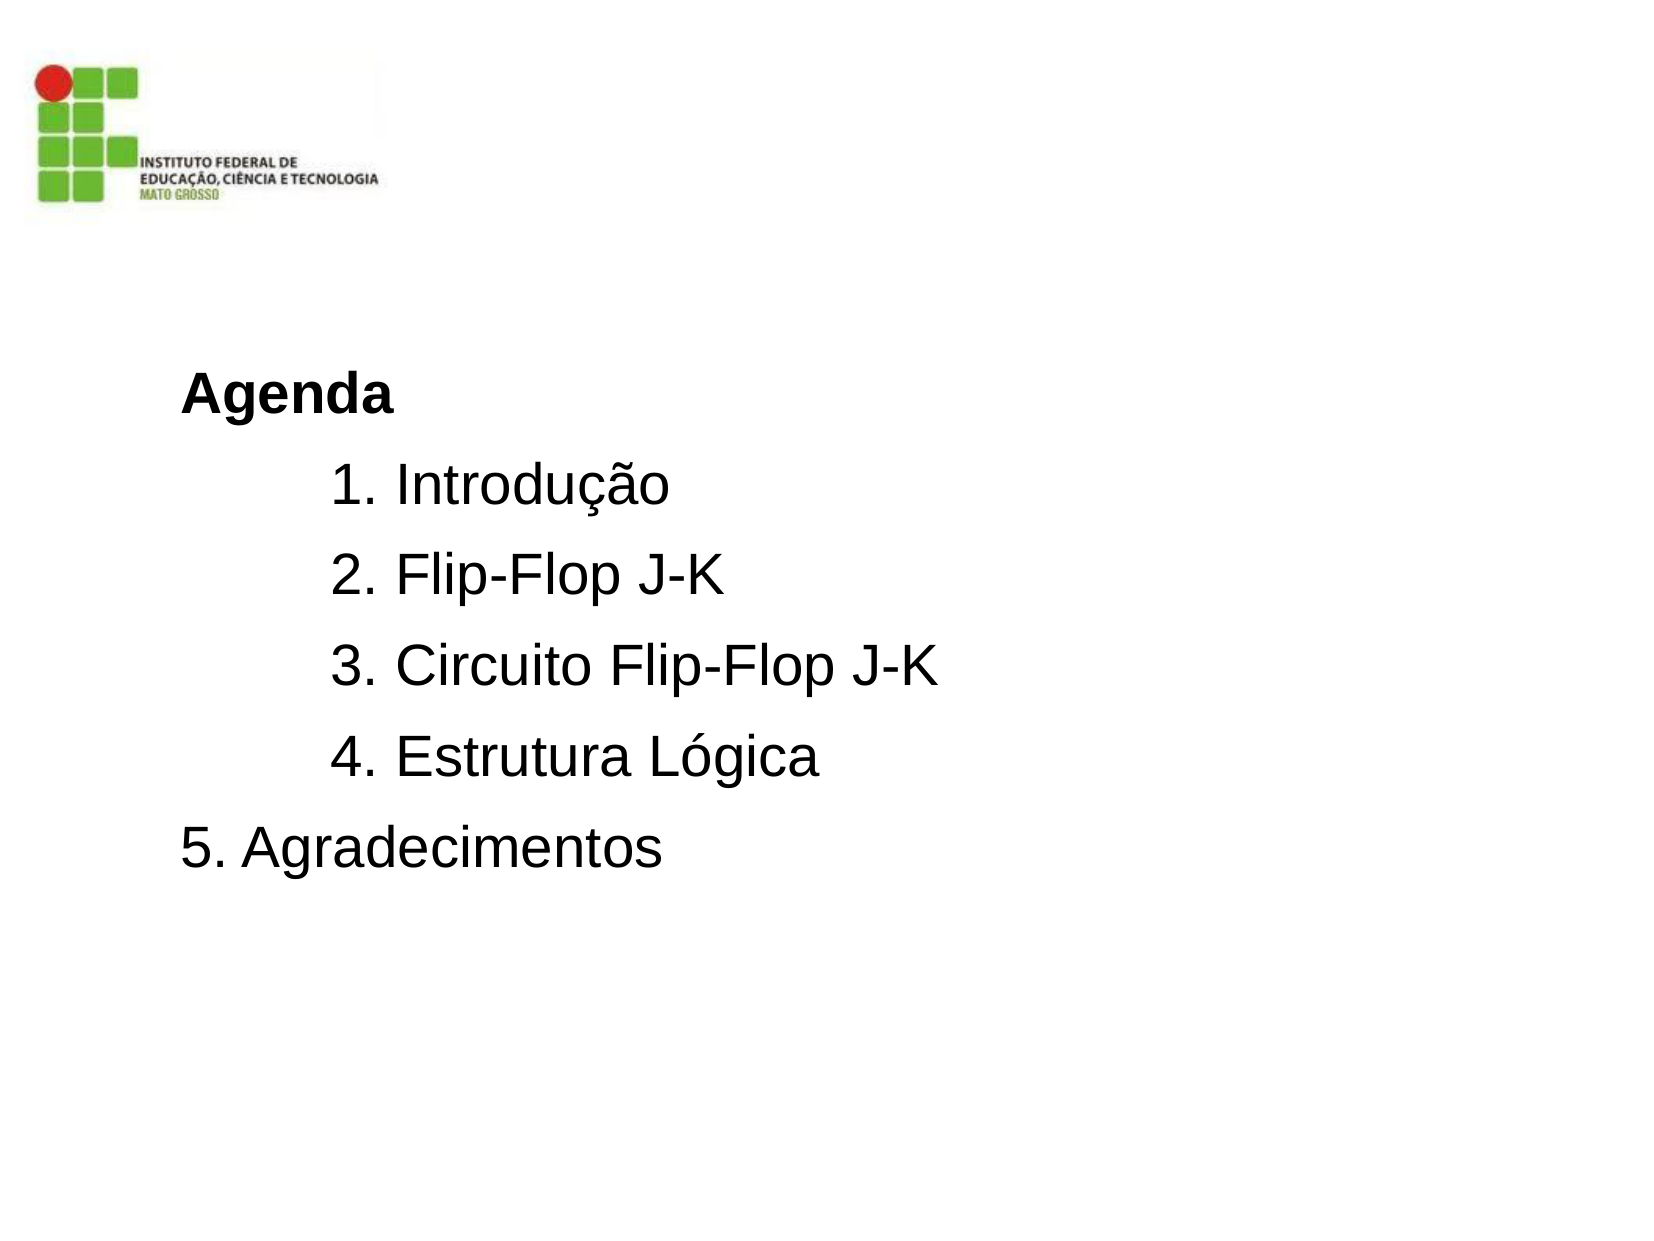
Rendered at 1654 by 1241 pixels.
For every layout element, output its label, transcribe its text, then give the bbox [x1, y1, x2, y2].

list Agenda 1. Introdução 2. Flip-Flop J-K 3. Circuito Flip-Flop J-K 4. Estrutura Lógica 5. Agradecimentos [165, 277, 1460, 1055]
picture [0, 0, 413, 233]
